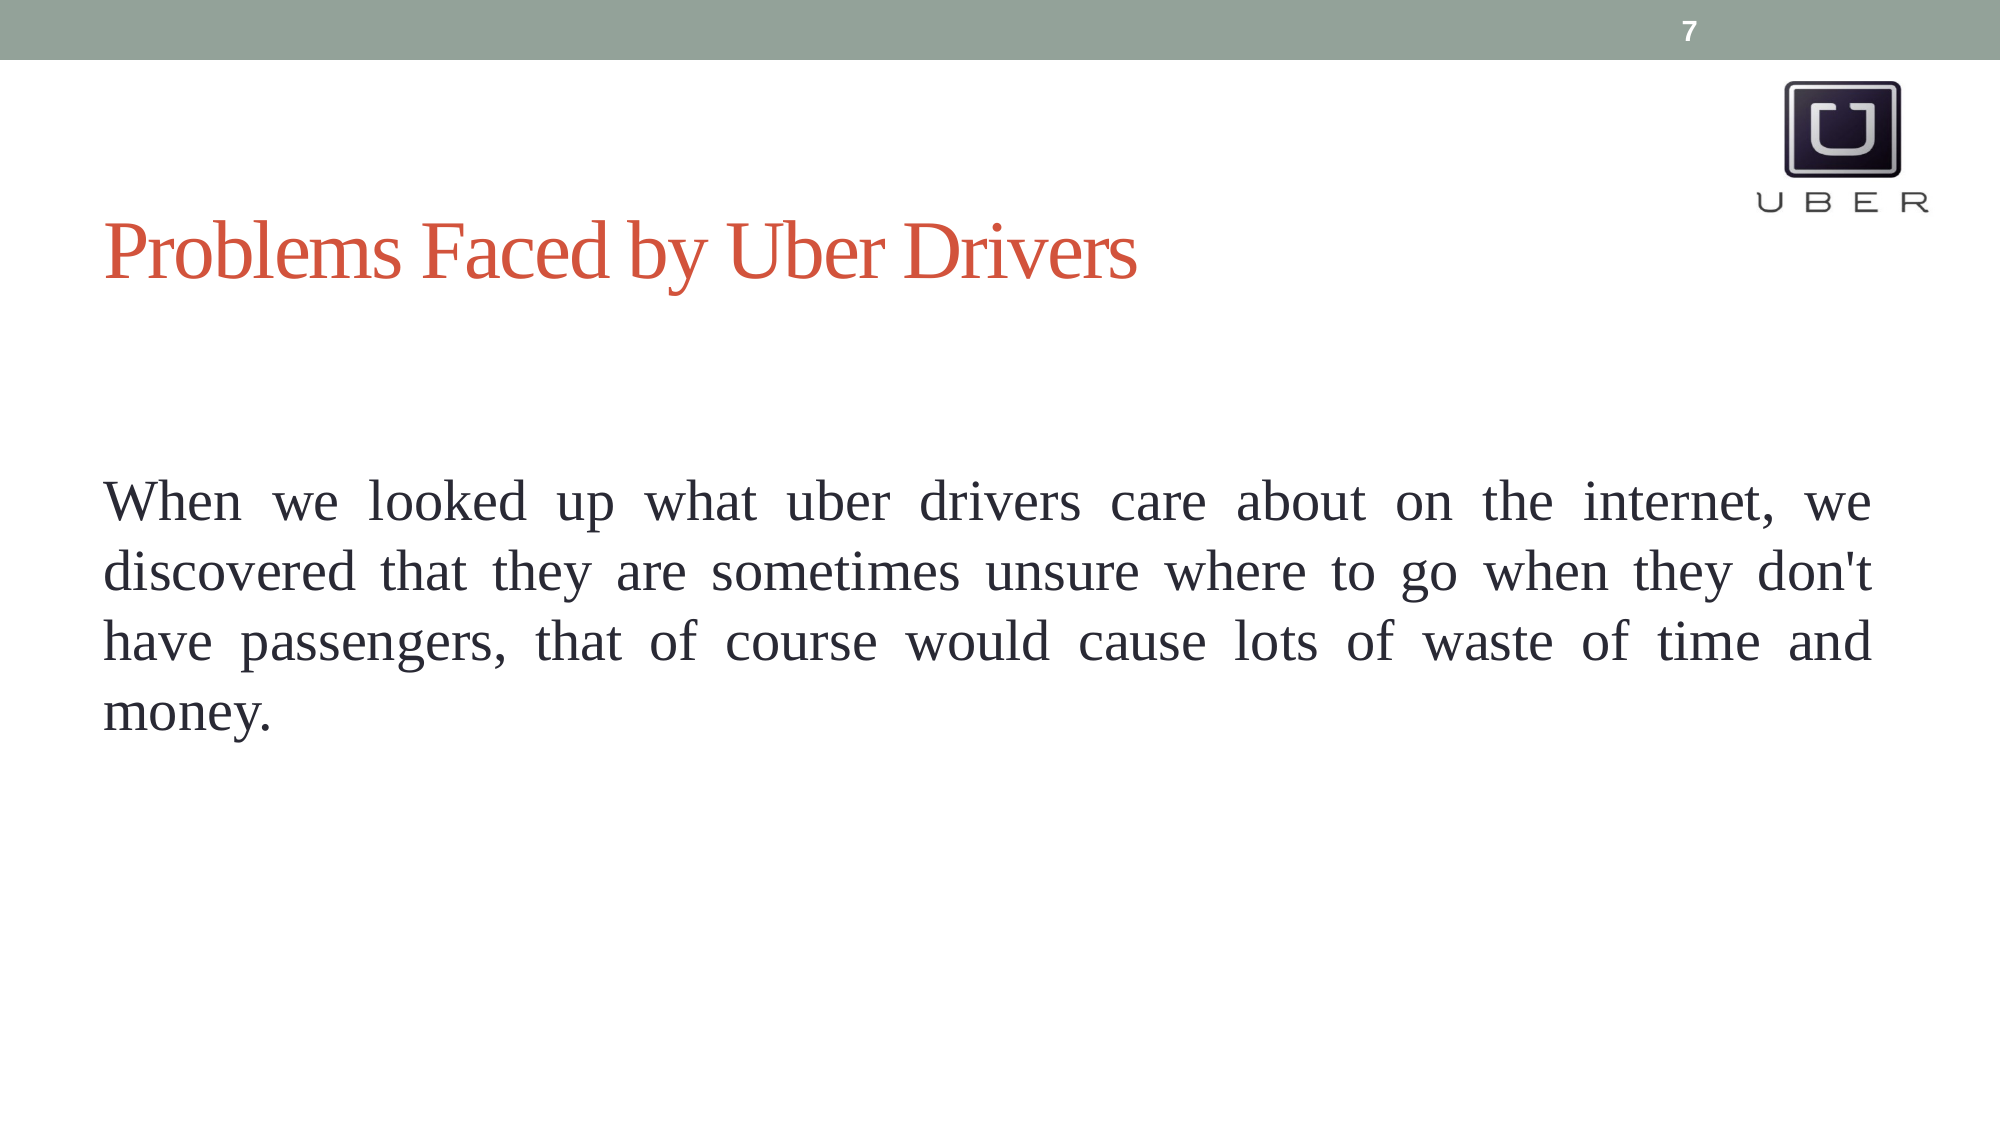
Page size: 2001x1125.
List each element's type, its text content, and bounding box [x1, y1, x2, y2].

list When we looked up what uber drivers care about on the internet, we discovered that they are sometimes unsure where to go when they don't have passengers, that of course would cause lots of waste of time and money. [88, 454, 1889, 784]
title Problems Faced by Uber Drivers [88, 163, 1889, 327]
picture [1749, 81, 1935, 225]
slide_number 7 [1666, 3, 1900, 57]
